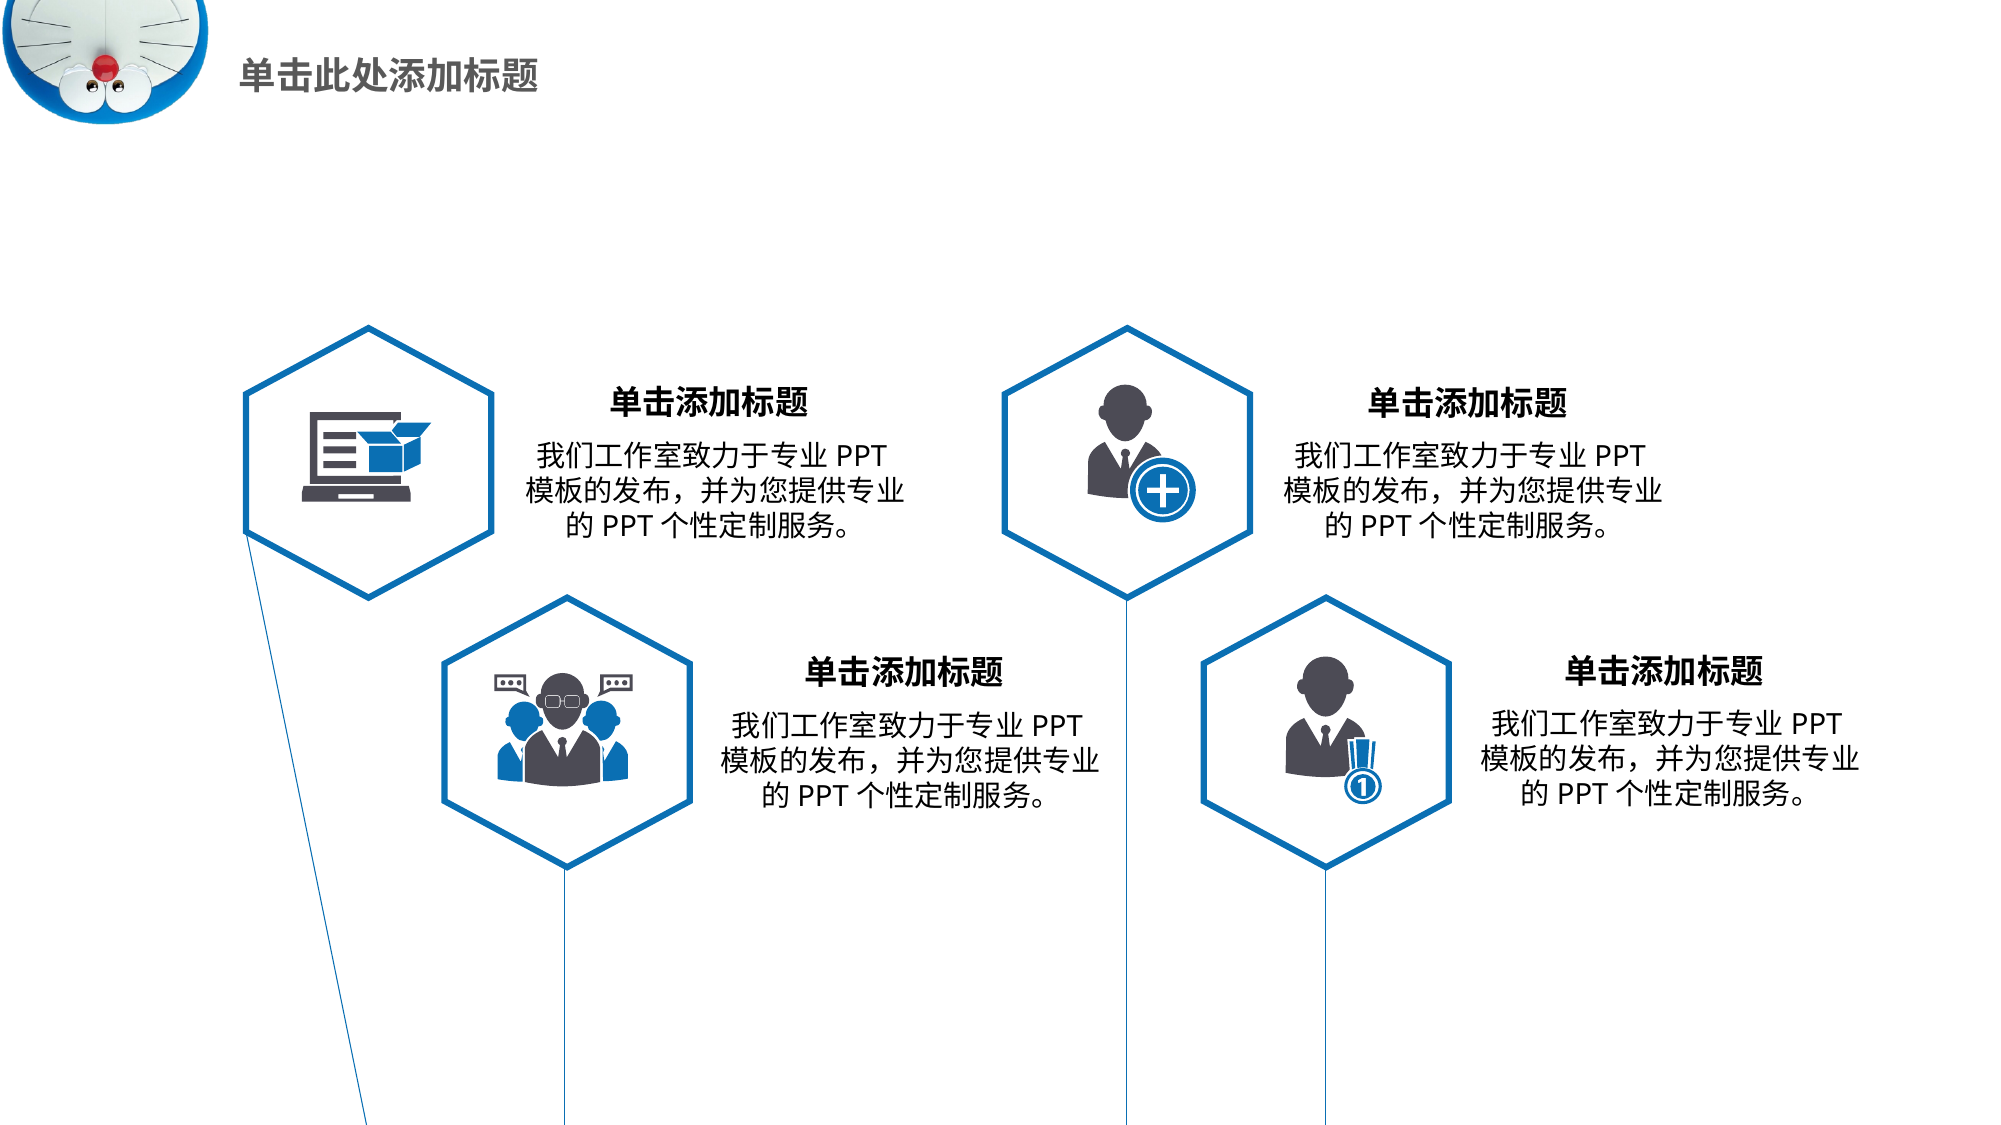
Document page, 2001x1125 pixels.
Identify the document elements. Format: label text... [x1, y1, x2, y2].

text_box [1203, 597, 1449, 1125]
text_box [245, 327, 492, 1125]
picture [0, 0, 210, 126]
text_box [509, 374, 922, 552]
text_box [1464, 642, 1877, 820]
text_box 单击此处添加标题 [224, 44, 593, 104]
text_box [1004, 327, 1251, 1125]
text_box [497, 597, 690, 1125]
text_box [704, 643, 999, 821]
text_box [1267, 374, 1681, 552]
